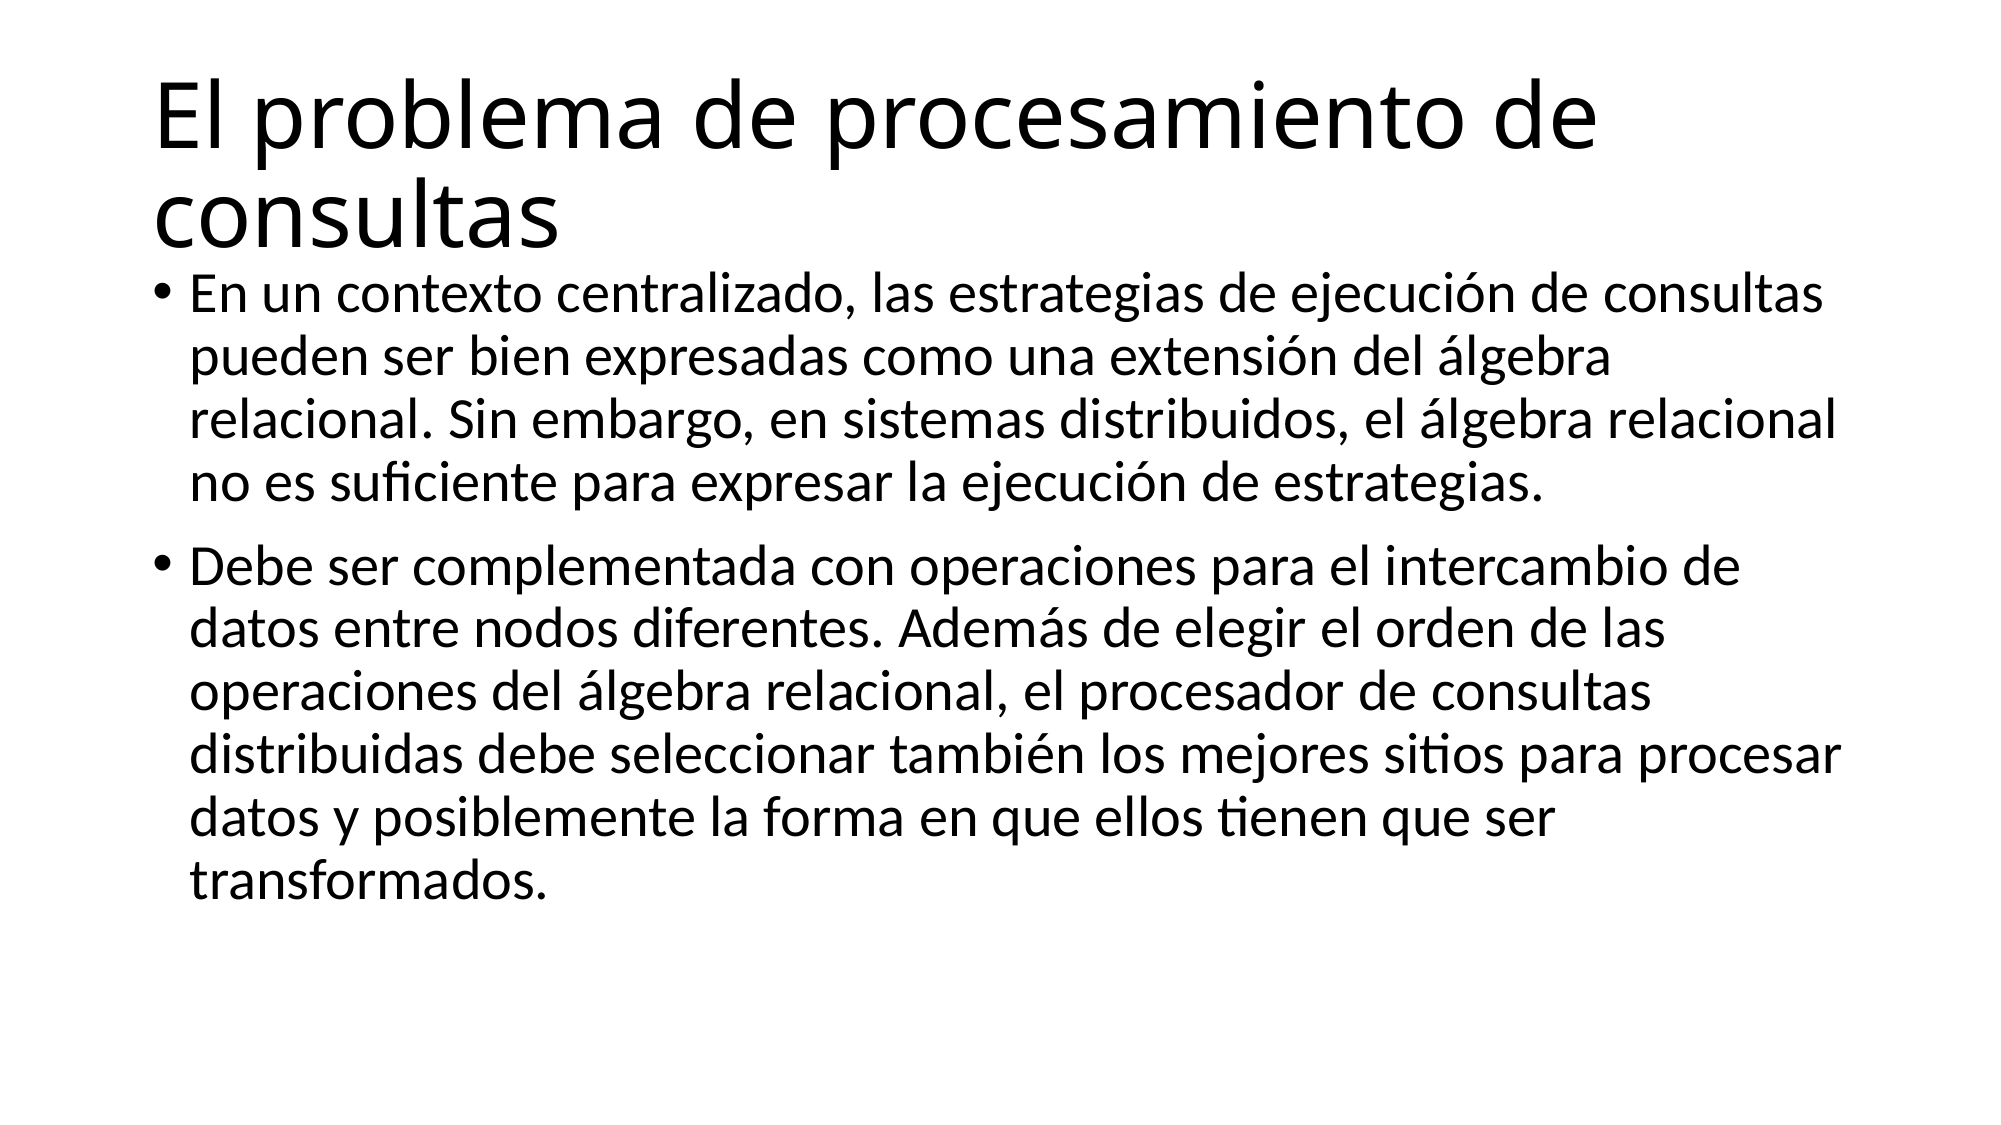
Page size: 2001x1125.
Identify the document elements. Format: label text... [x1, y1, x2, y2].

title El problema de procesamiento de consultas [137, 59, 1863, 254]
list En un contexto centralizado, las estrategias de ejecución de consultas pueden ser bien expresadas como una extensión del álgebra relacional. Sin embargo, en sistemas distribuidos, el álgebra relacional no es suficiente para expresar la ejecución de estrategias. Debe ser complementada con operaciones para el intercambio de datos entre nodos diferentes. Además de elegir el orden de las operaciones del álgebra relacional, el procesador de consultas distribuidas debe seleccionar también los mejores sitios para procesar datos y posiblemente la forma en que ellos tienen que ser transformados. [137, 254, 1863, 1083]
